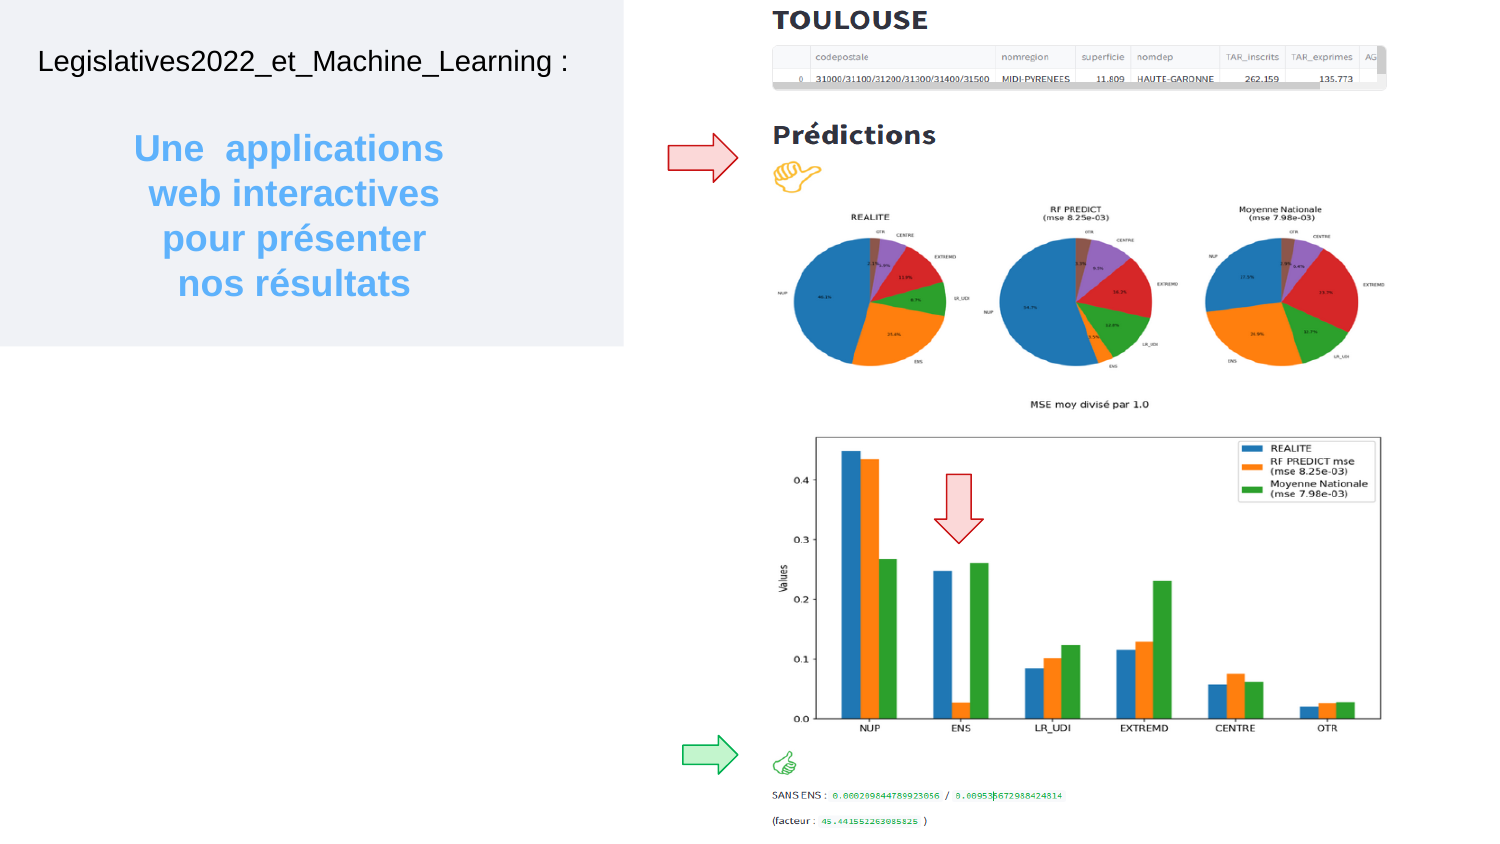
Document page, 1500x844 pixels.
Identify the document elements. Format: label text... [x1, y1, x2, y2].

text_box Legislatives2022_et_Machine_Learning : Une applications web interactives pour présenter nos résultats [0, 0, 624, 347]
text_box [666, 131, 732, 185]
text_box [680, 733, 732, 777]
picture [737, 1, 1397, 830]
